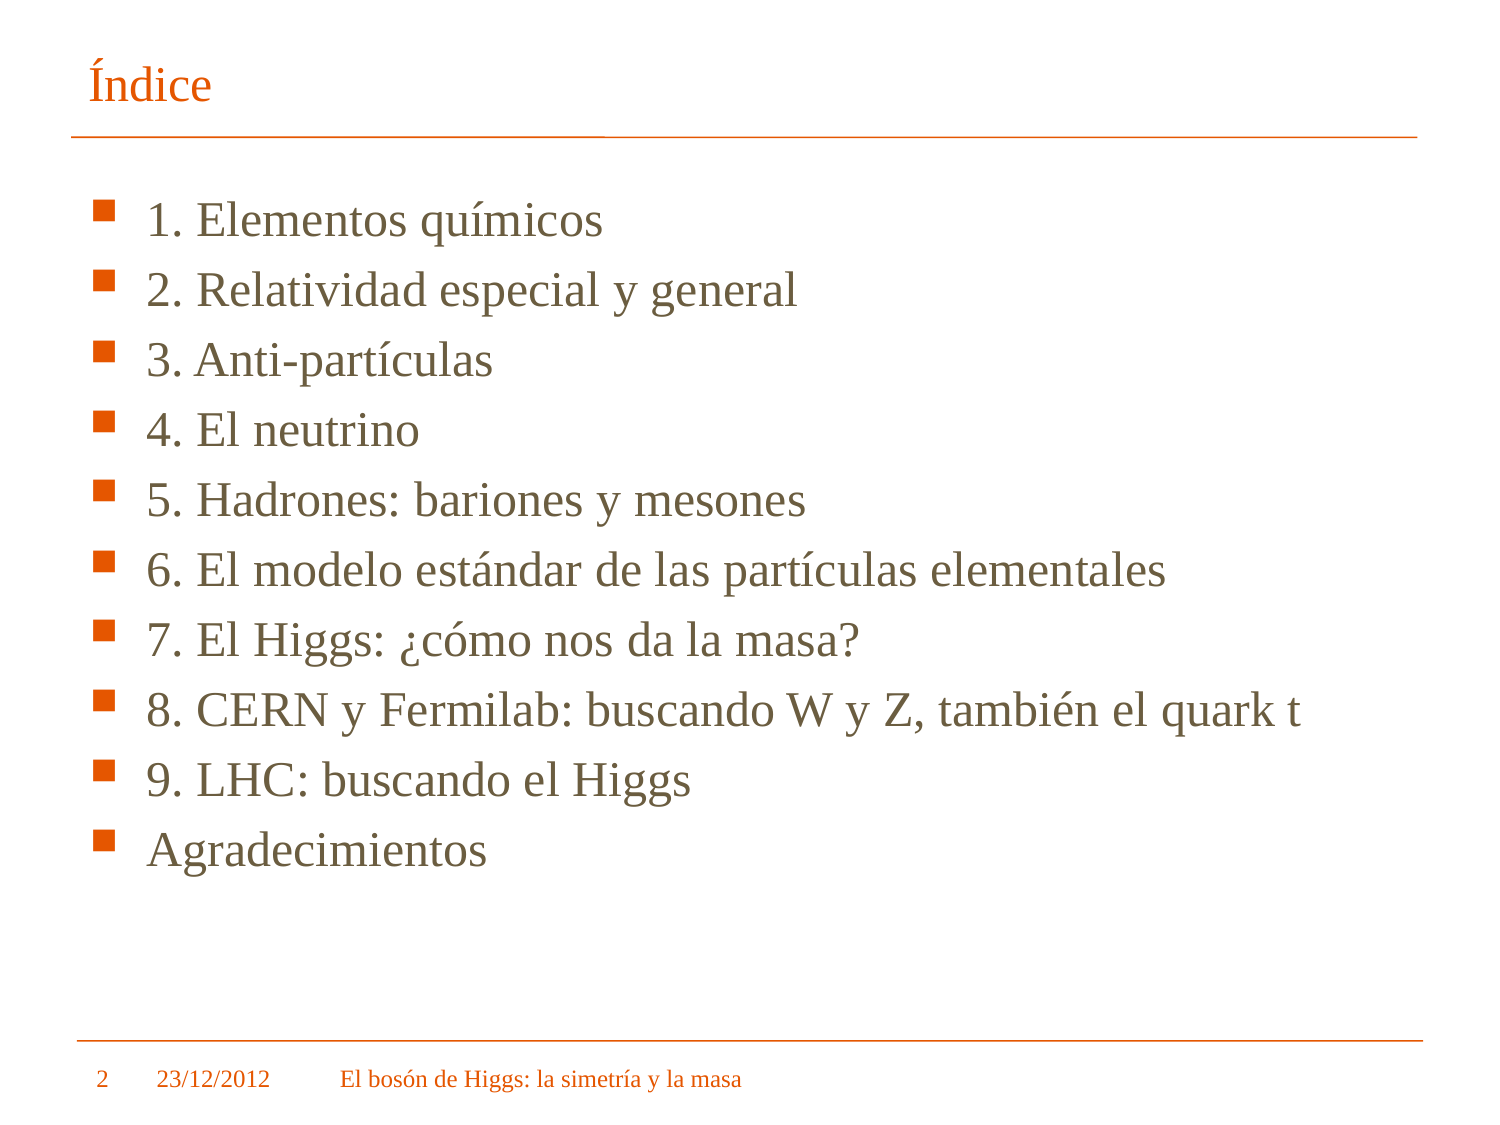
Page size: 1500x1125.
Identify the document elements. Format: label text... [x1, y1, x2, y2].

footer El bosón de Higgs: la simetría y la masa [324, 1025, 1424, 1100]
list 1. Elementos químicos 2. Relatividad especial y general 3. Anti-partículas 4. El neutrino 5. Hadrones: bariones y mesones 6. El modelo estándar de las partículas elementales 7. El Higgs: ¿cómo nos da la masa? 8. CERN y Fermilab: buscando W y Z, también el quark t 9. LHC: buscando el Higgs Agradecimientos [75, 178, 1425, 1012]
title Índice [73, 36, 1424, 126]
slide_number 2 [29, 1025, 124, 1100]
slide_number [141, 1024, 307, 1100]
